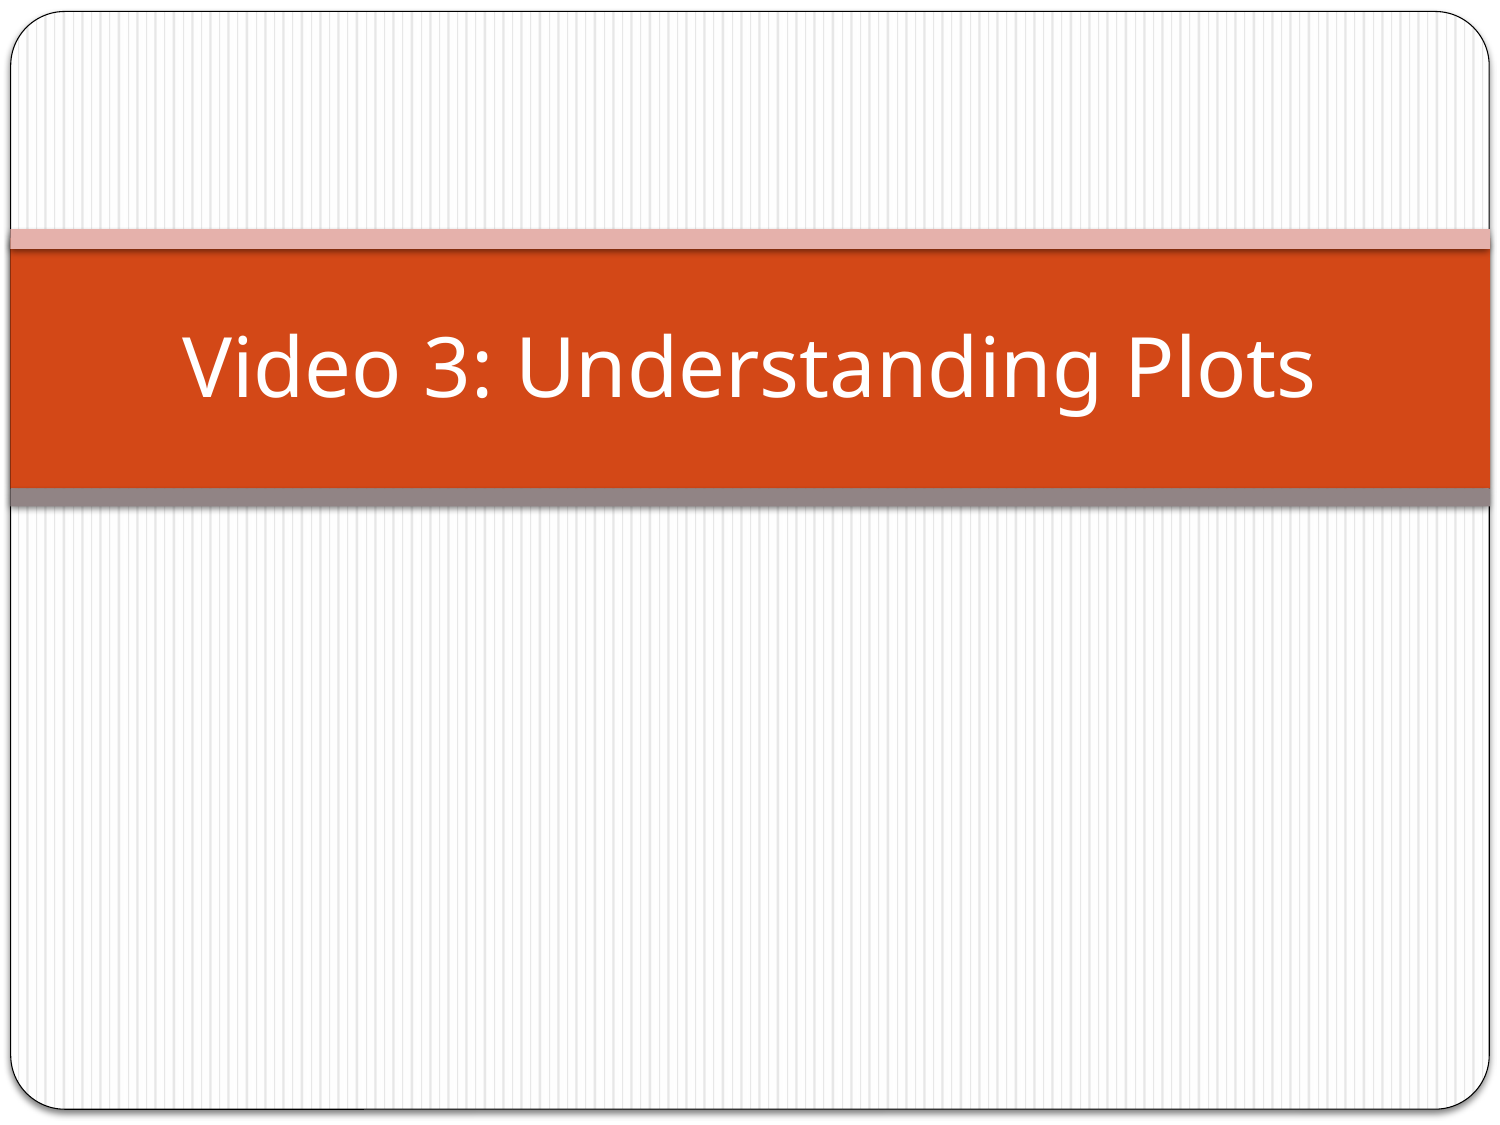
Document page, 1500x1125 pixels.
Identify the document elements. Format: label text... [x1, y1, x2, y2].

title Video 3: Understanding Plots [75, 247, 1425, 489]
